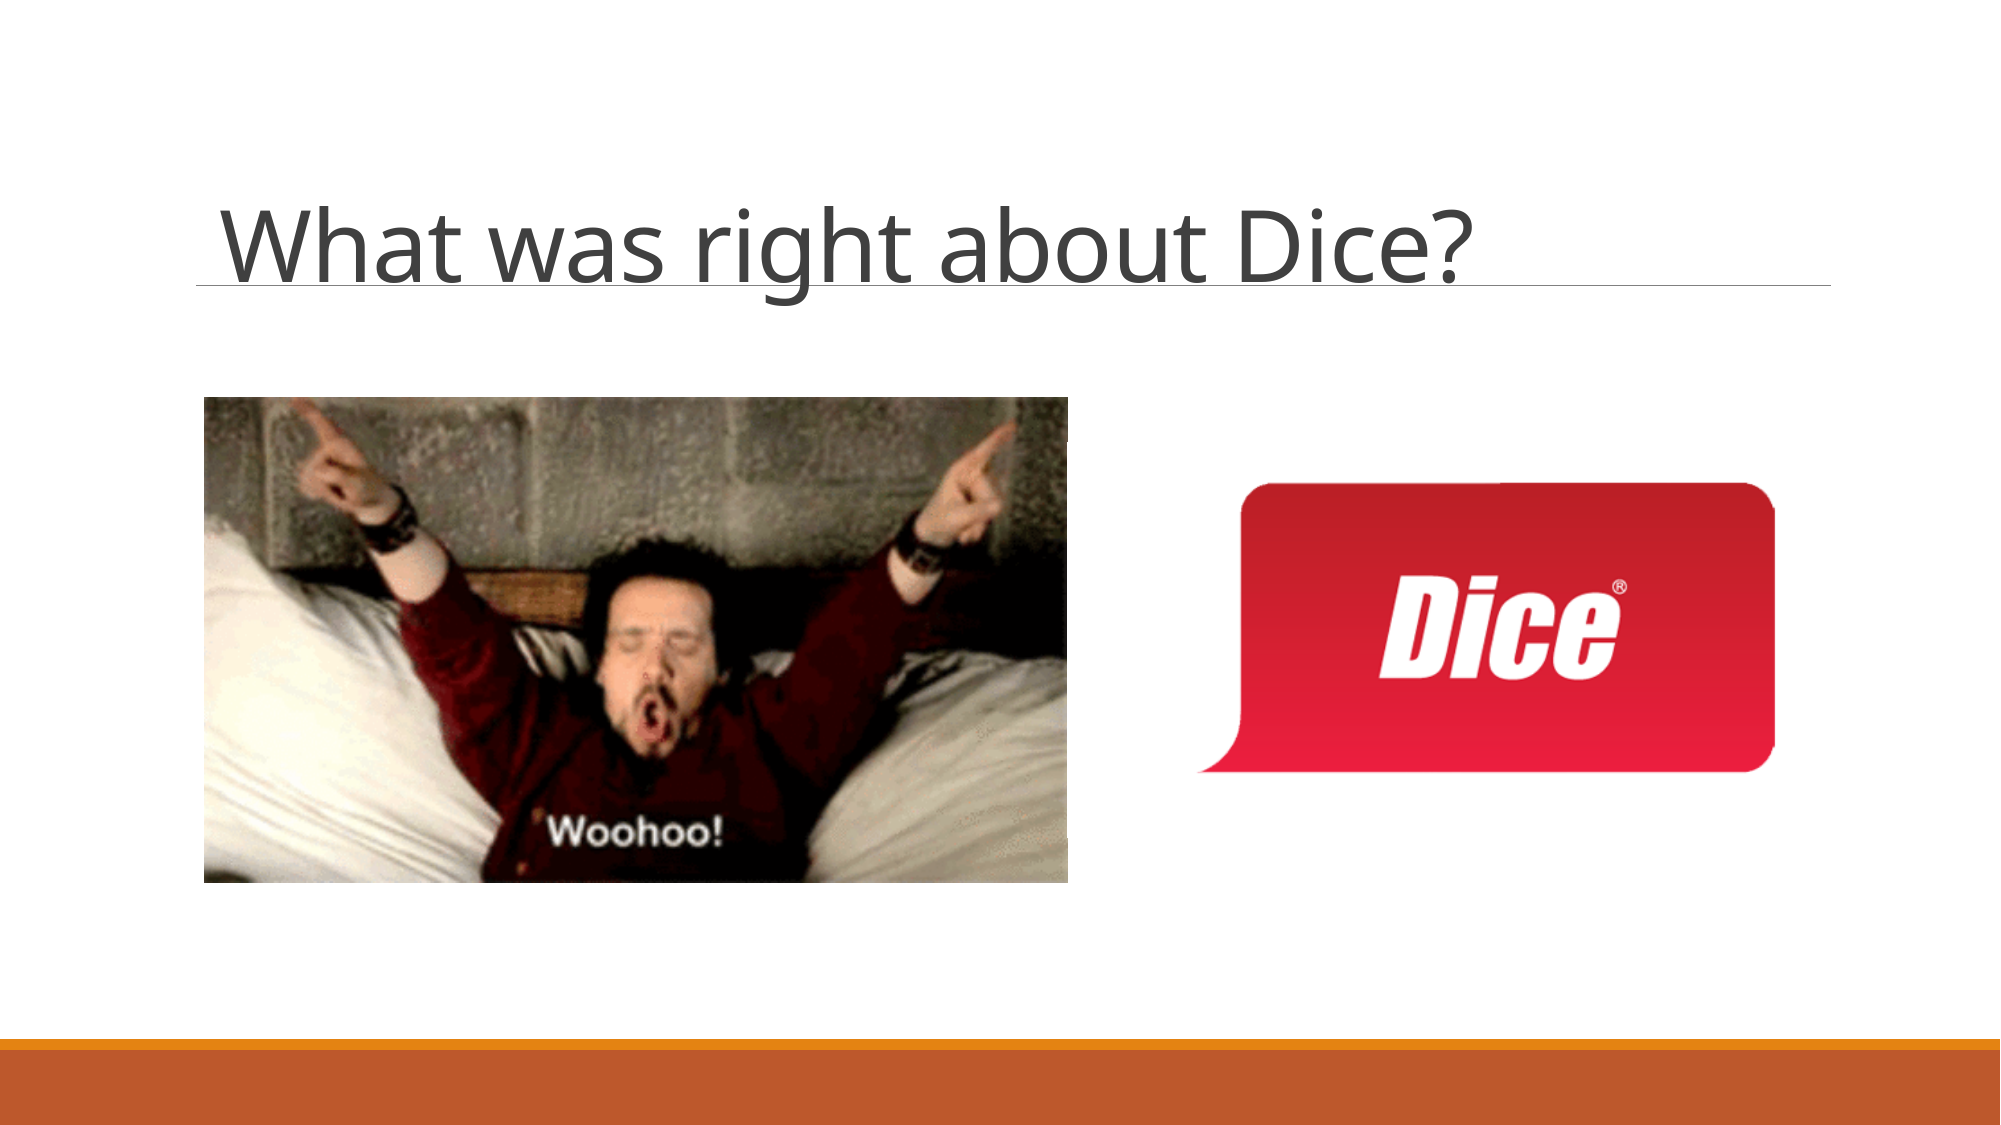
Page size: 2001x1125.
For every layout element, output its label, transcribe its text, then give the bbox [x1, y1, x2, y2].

text_box What was right about Dice? [204, 71, 1855, 310]
picture [204, 396, 1895, 884]
